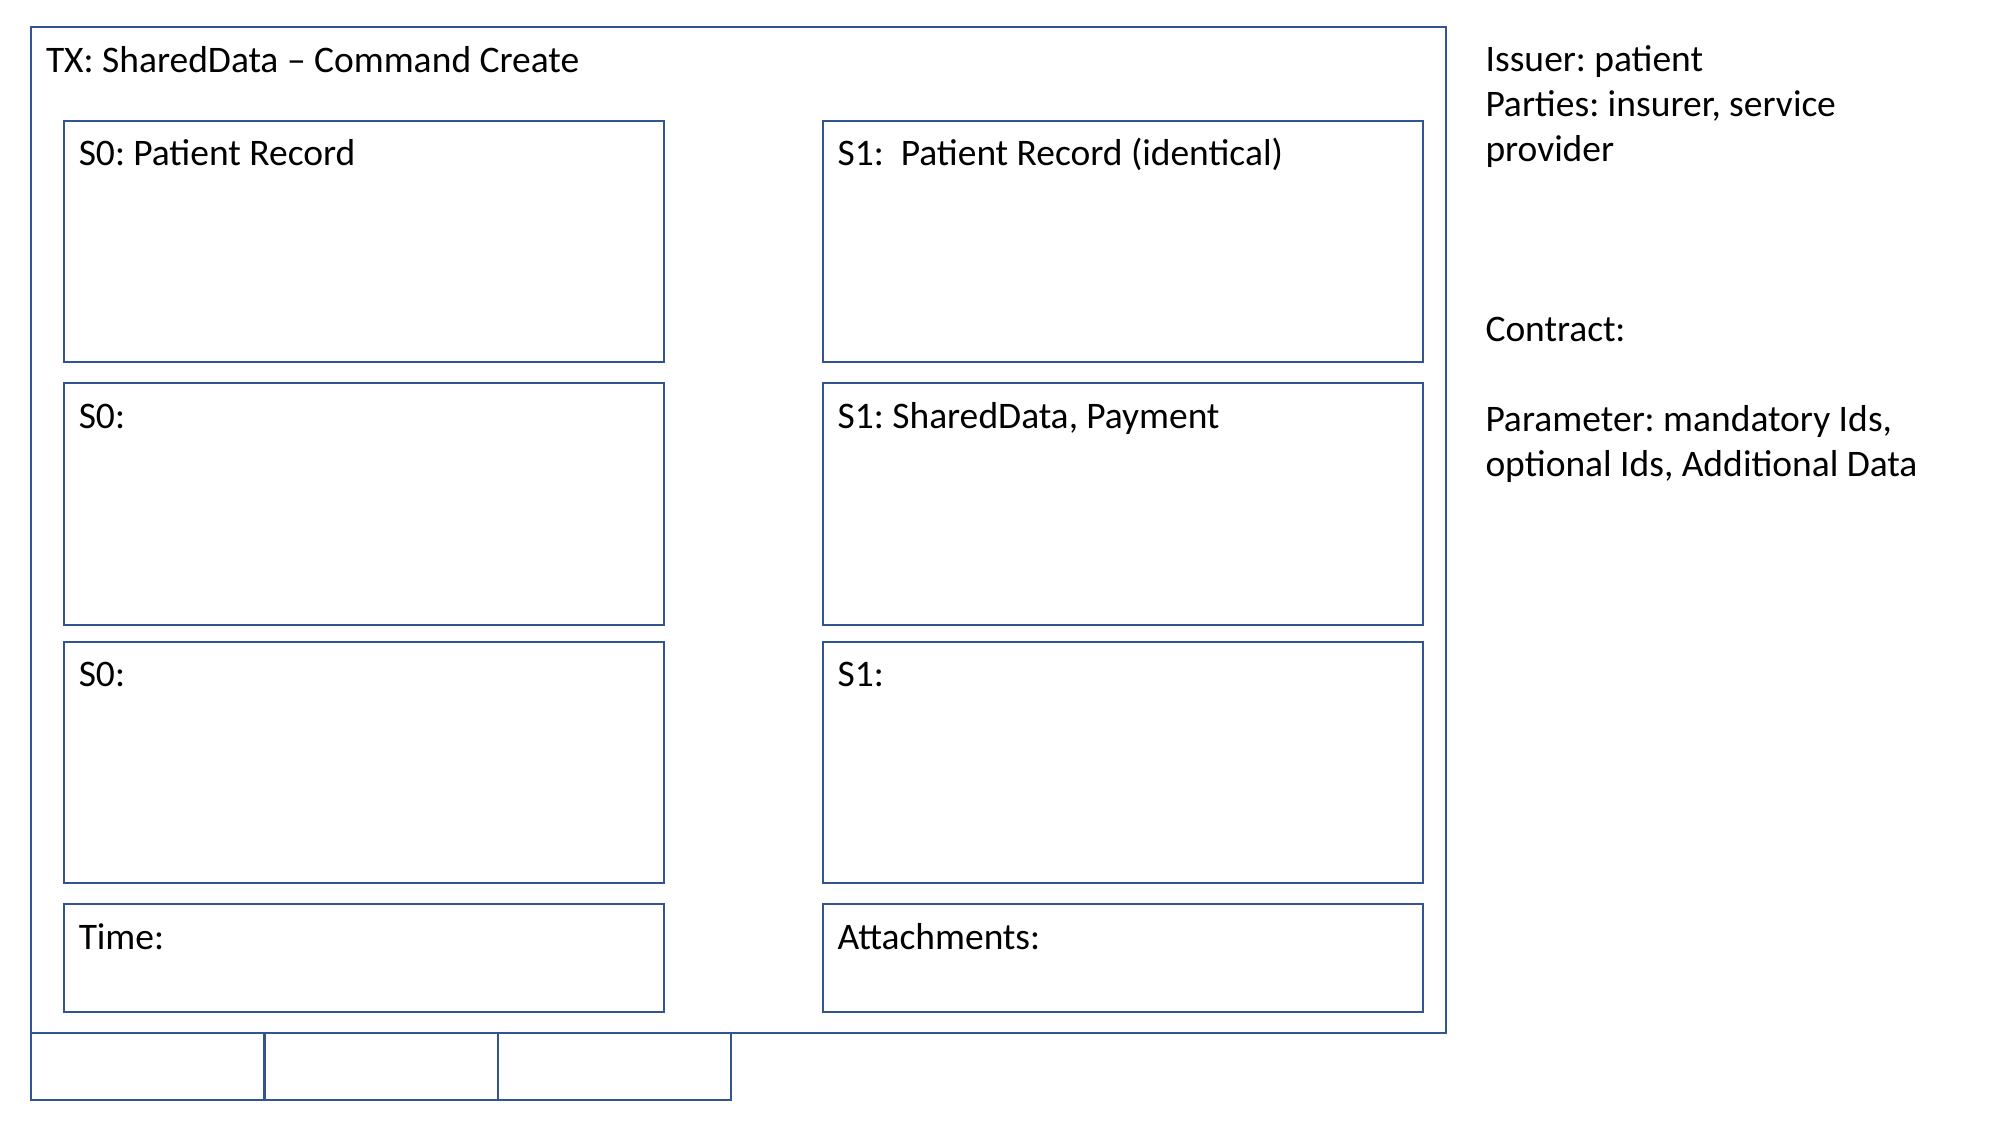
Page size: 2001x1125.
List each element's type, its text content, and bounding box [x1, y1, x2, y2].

text_box Issuer: patient Parties: insurer, service provider Contract: Parameter: mandatory Ids, optional Ids, Additional Data [1470, 27, 1969, 492]
text_box [30, 1034, 264, 1101]
text_box [264, 1034, 497, 1101]
text_box [497, 1034, 732, 1101]
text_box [31, 27, 1446, 1034]
